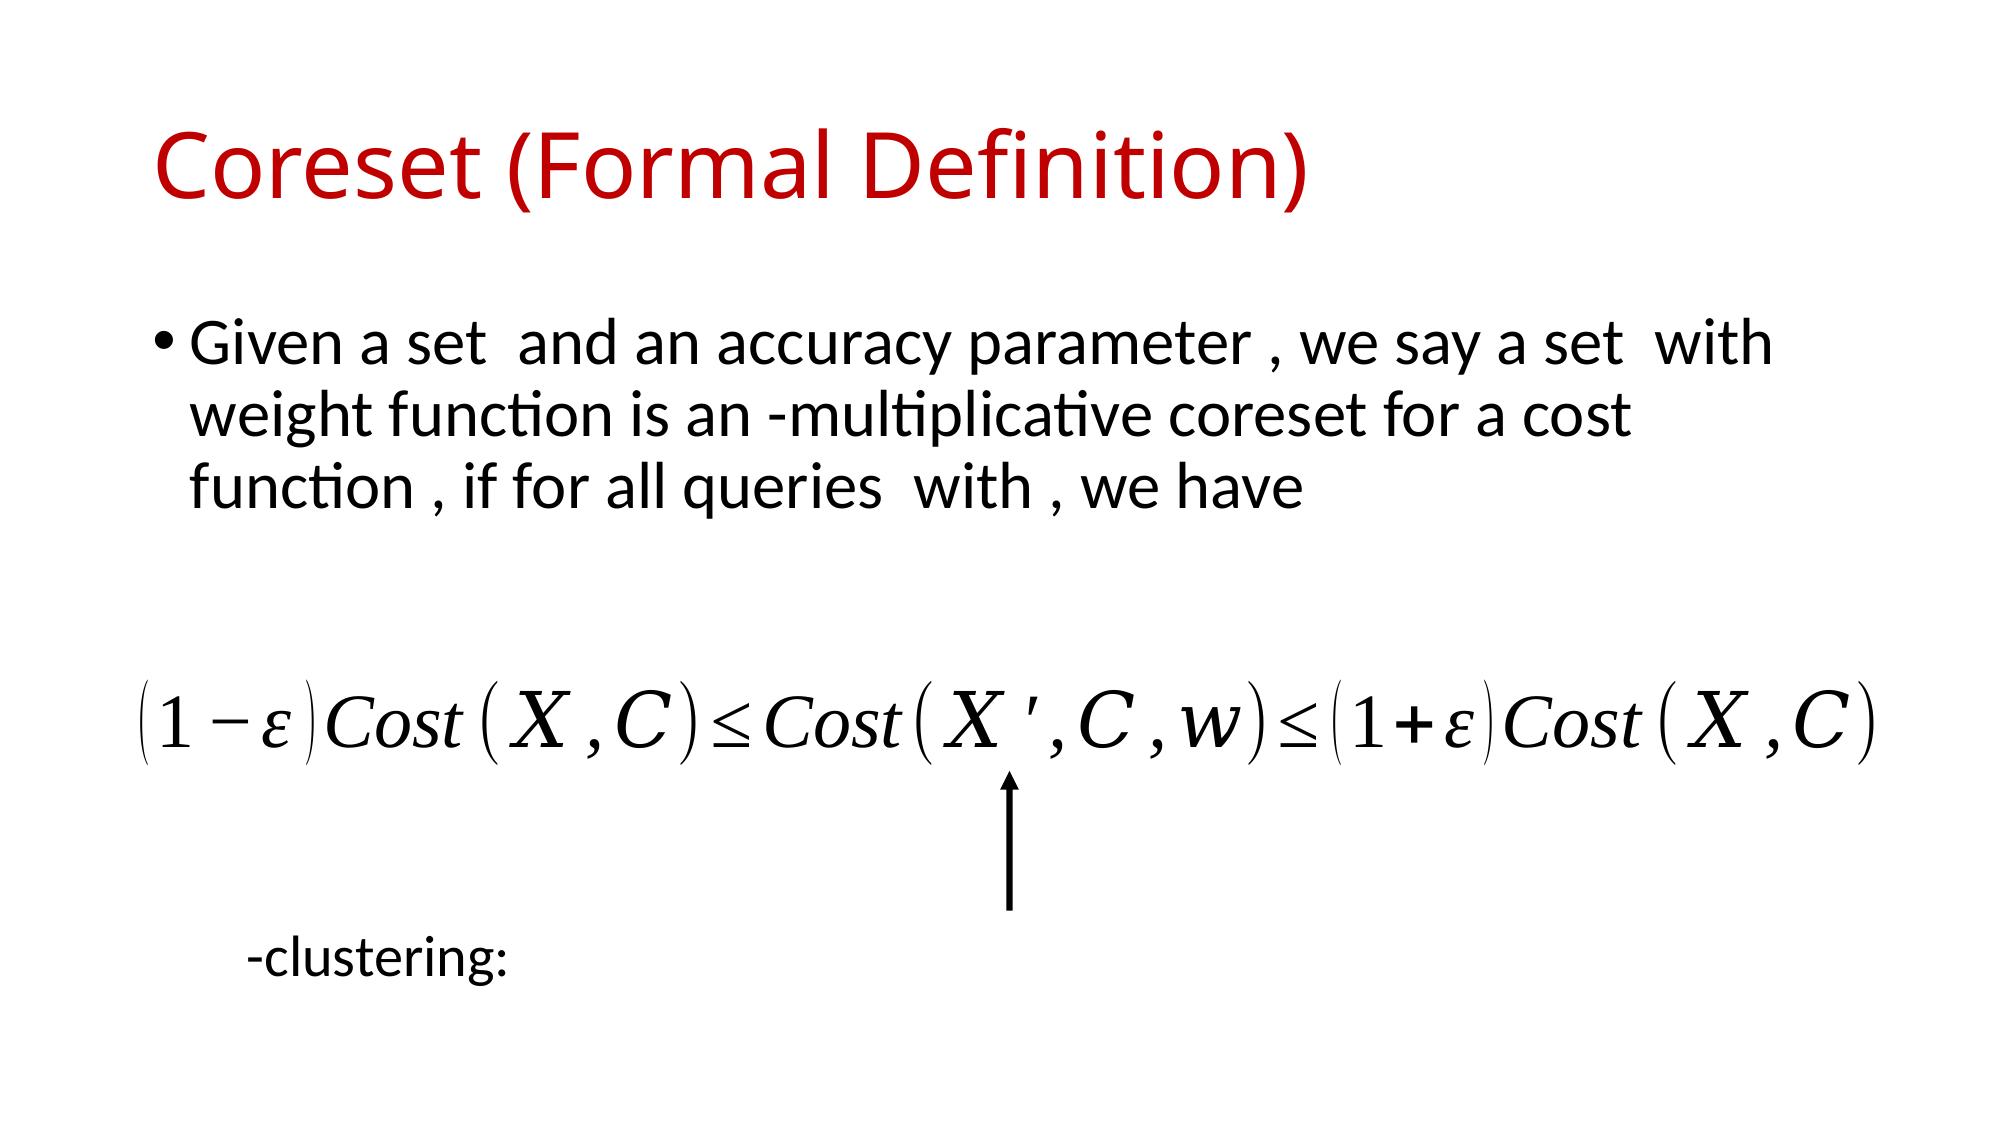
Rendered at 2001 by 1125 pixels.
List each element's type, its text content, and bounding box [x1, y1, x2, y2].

title Coreset (Formal Definition) [137, 59, 1863, 278]
